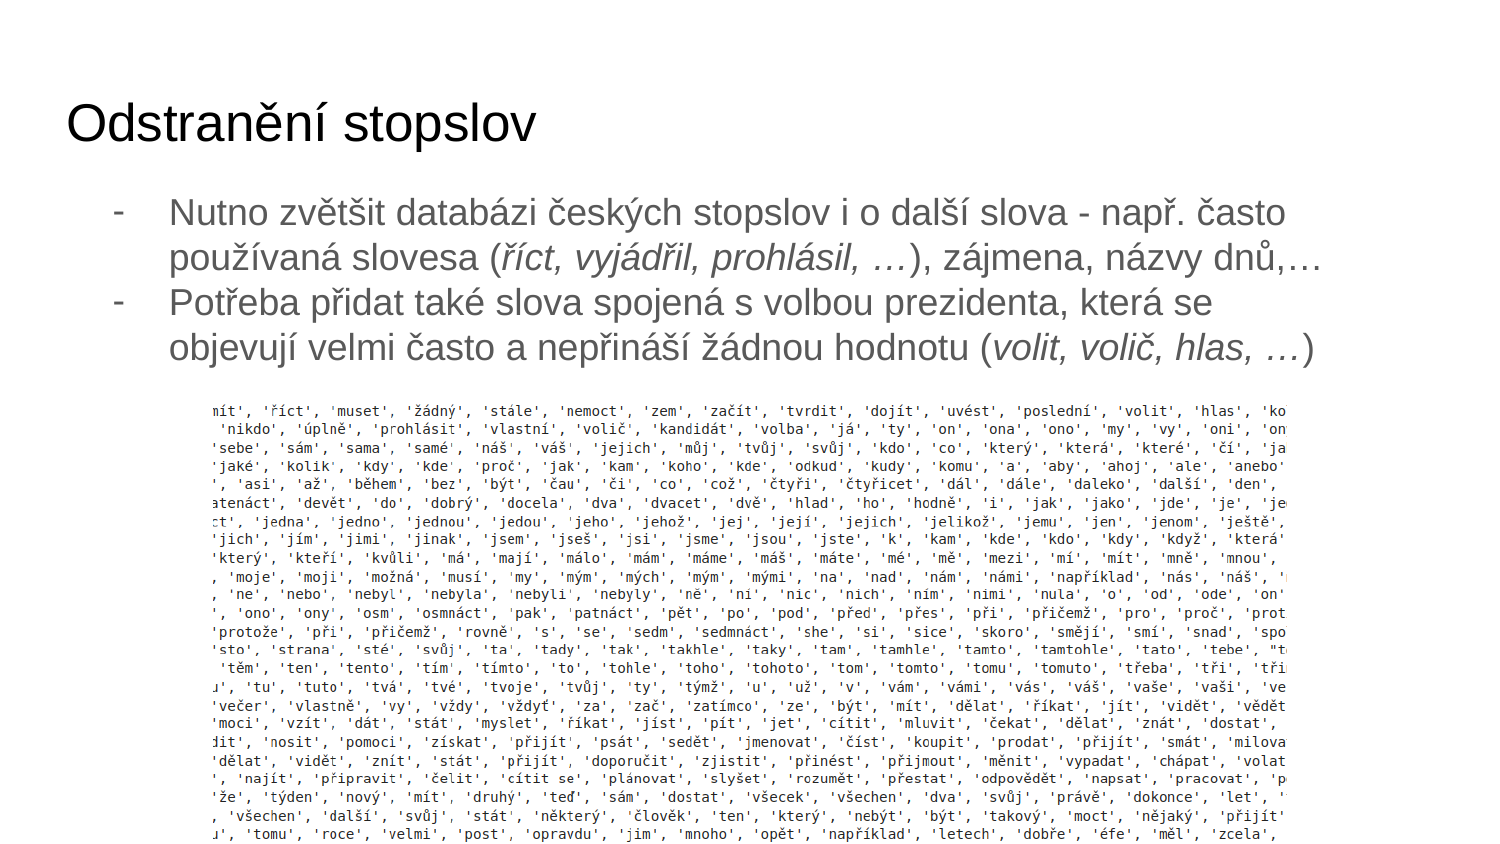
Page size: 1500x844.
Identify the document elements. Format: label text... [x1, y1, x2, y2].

title Odstranění stopslov [51, 72, 1449, 167]
text_box Nutno zvětšit databázi českých stopslov i o další slova - např. často používaná slovesa (říct, vyjádřil, prohlásil, …), zájmena, názvy dnů,… Potřeba přidat také slova spojená s volbou prezidenta, která se objevují velmi často a nepřináší žádnou hodnotu (volit, volič, hlas, …) [78, 172, 1350, 400]
picture [213, 399, 1287, 844]
